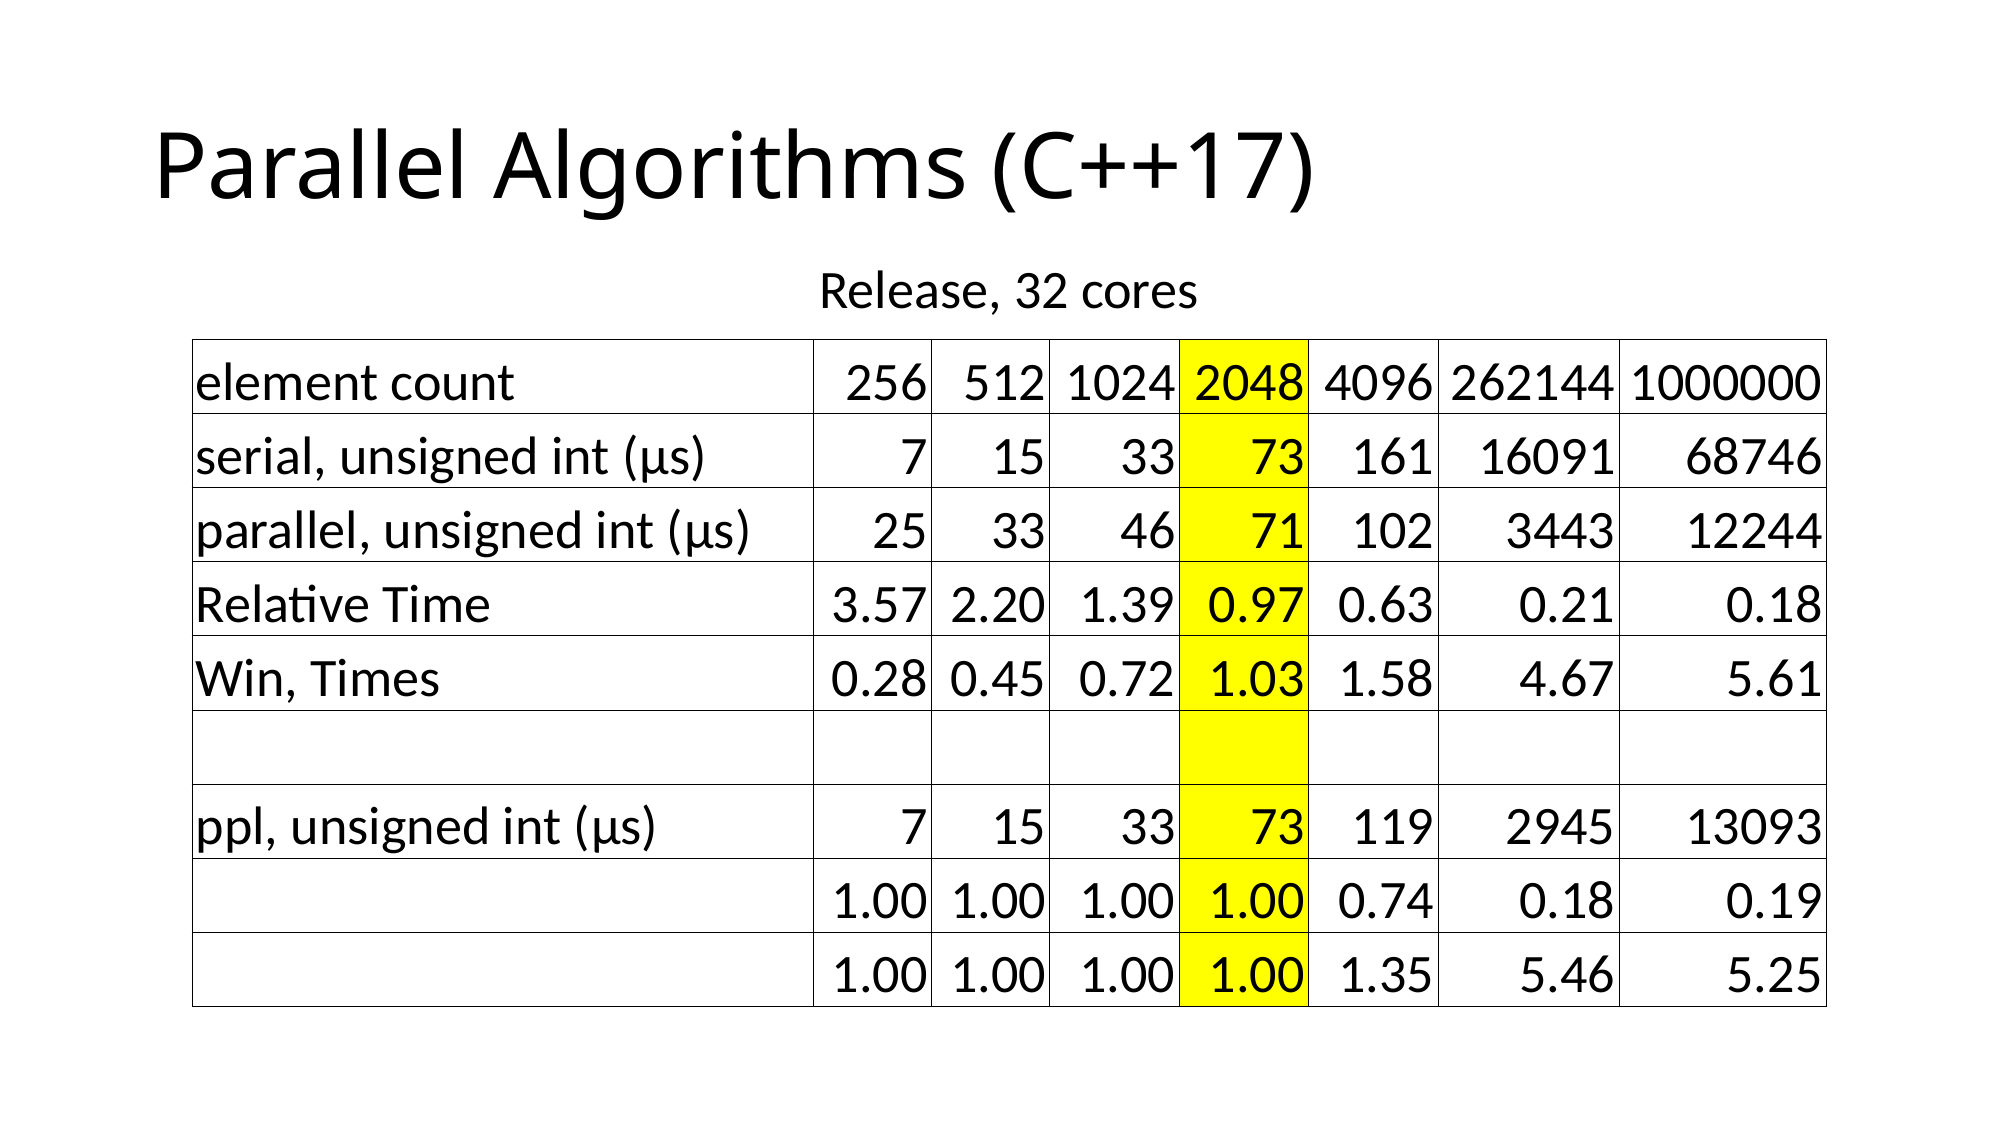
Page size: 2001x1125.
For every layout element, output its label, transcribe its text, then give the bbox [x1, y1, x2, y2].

table_cell [1439, 711, 1619, 784]
table_cell [932, 711, 1049, 784]
table_cell 0.18 [1439, 859, 1619, 932]
table_cell 262144 [1439, 340, 1619, 413]
table_cell 13093 [1620, 785, 1826, 858]
table_cell [1309, 711, 1438, 784]
table_cell Relative Time [193, 562, 813, 635]
table_cell 0.28 [814, 636, 931, 710]
table_cell 16091 [1439, 414, 1619, 487]
table_cell 2945 [1439, 785, 1619, 858]
table_cell element count [193, 340, 813, 413]
table_cell 5.25 [1620, 933, 1826, 1006]
table_cell 2.20 [932, 562, 1049, 635]
table_cell 33 [1050, 414, 1179, 487]
table_cell [193, 711, 813, 784]
table_header Release, 32 cores [192, 250, 1826, 339]
table_cell 1.58 [1309, 636, 1438, 710]
table_cell 4.67 [1439, 636, 1619, 710]
table_cell 1.39 [1050, 562, 1179, 635]
table_cell 7 [814, 414, 931, 487]
title Parallel Algorithms (C++17) [137, 59, 1863, 278]
table_cell 1.35 [1309, 933, 1438, 1006]
table_cell 1.00 [1180, 859, 1308, 932]
table_cell 512 [932, 340, 1049, 413]
table_cell 1.00 [814, 933, 931, 1006]
table_cell 0.19 [1620, 859, 1826, 932]
table_cell 46 [1050, 488, 1179, 561]
table_cell [1050, 711, 1179, 784]
table_cell parallel, unsigned int (μs) [193, 488, 813, 561]
table_cell 0.18 [1620, 562, 1826, 635]
table_cell 1.00 [814, 859, 931, 932]
table_cell 1.00 [1180, 933, 1308, 1006]
table_cell 0.63 [1309, 562, 1438, 635]
table_cell 33 [1050, 785, 1179, 858]
table_cell 0.45 [932, 636, 1049, 710]
table_cell 15 [932, 414, 1049, 487]
table_cell [814, 711, 931, 784]
table_cell 5.61 [1620, 636, 1826, 710]
table_cell ppl, unsigned int (μs) [193, 785, 813, 858]
table_cell 256 [814, 340, 931, 413]
table_cell serial, unsigned int (μs) [193, 414, 813, 487]
table_cell [193, 859, 813, 932]
table_cell 68746 [1620, 414, 1826, 487]
table_cell 1.00 [1050, 933, 1179, 1006]
table_cell 2048 [1180, 340, 1308, 413]
table_cell 73 [1180, 414, 1308, 487]
table_cell 102 [1309, 488, 1438, 561]
table_cell 119 [1309, 785, 1438, 858]
table_cell [193, 933, 813, 1006]
table_cell 5.46 [1439, 933, 1619, 1006]
table_cell 1.03 [1180, 636, 1308, 710]
table_cell 1.00 [932, 859, 1049, 932]
table_cell 0.72 [1050, 636, 1179, 710]
table_cell 161 [1309, 414, 1438, 487]
table_cell 15 [932, 785, 1049, 858]
table_cell 1.00 [932, 933, 1049, 1006]
table_cell 71 [1180, 488, 1308, 561]
table_cell 4096 [1309, 340, 1438, 413]
table_cell 1.00 [1050, 859, 1179, 932]
table_cell 12244 [1620, 488, 1826, 561]
table_cell 1024 [1050, 340, 1179, 413]
table_cell Win, Times [193, 636, 813, 710]
table_cell [1620, 711, 1826, 784]
table_cell 1000000 [1620, 340, 1826, 413]
table_cell 33 [932, 488, 1049, 561]
table_cell 3.57 [814, 562, 931, 635]
table_cell 0.21 [1439, 562, 1619, 635]
table_cell [1180, 711, 1308, 784]
table_cell 7 [814, 785, 931, 858]
table_cell 3443 [1439, 488, 1619, 561]
table_cell 0.97 [1180, 562, 1308, 635]
table_cell 0.74 [1309, 859, 1438, 932]
table_cell 25 [814, 488, 931, 561]
table_cell 73 [1180, 785, 1308, 858]
